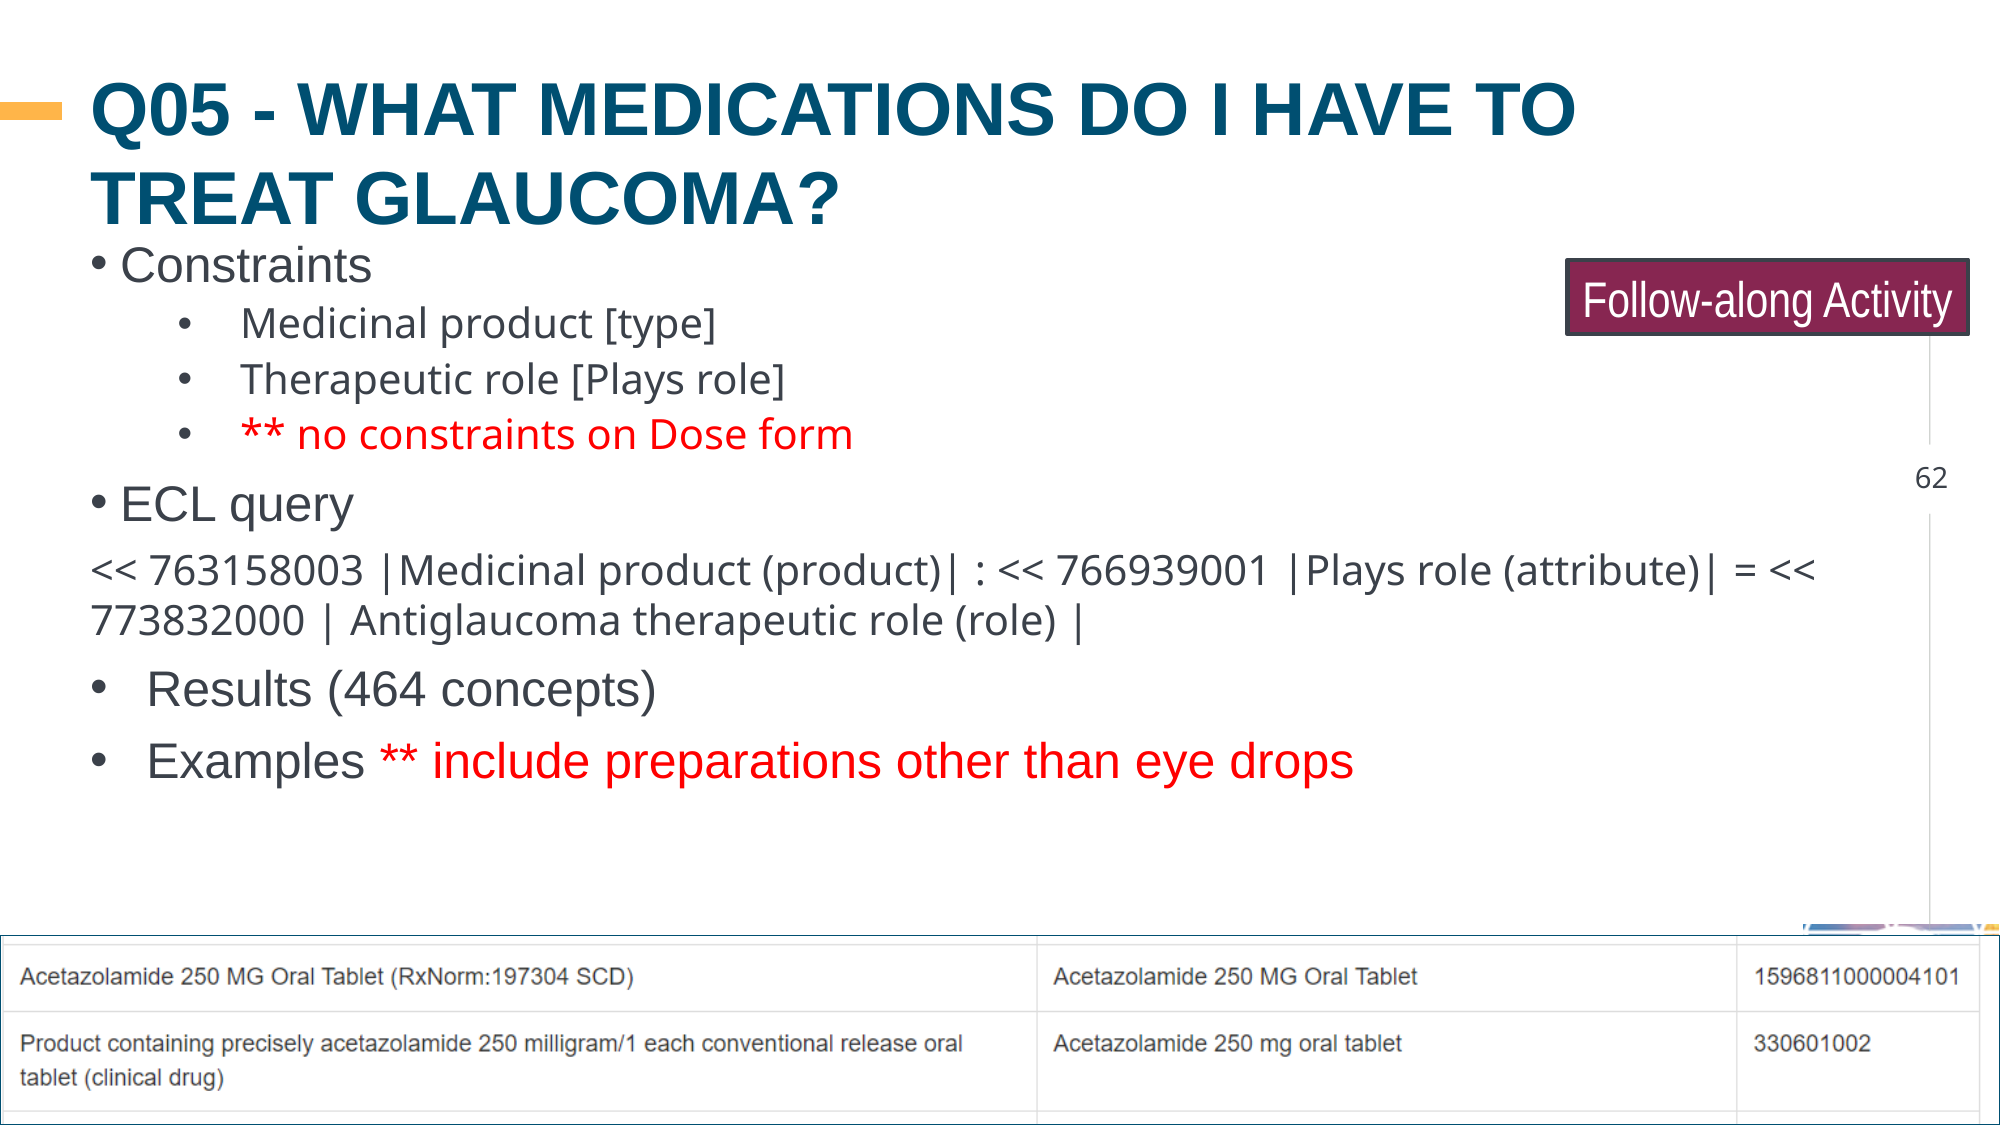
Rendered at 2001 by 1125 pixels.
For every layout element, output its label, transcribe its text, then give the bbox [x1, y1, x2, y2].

text_box Follow-along Activity [1565, 258, 1970, 336]
title Q05 - WHAT MEDICATIONS DO I HAVE TO TREAT GLAUCOMA? [75, 60, 1851, 242]
picture [2, 937, 1998, 1123]
subtitle Constraints Medicinal product [type] Therapeutic role [Plays role] ** no constraints on Dose form ECL query << 763158003 |Medicinal product (product)| : << 766939001 |Plays role (attribute)| = << 773832000 | Antiglaucoma therapeutic role (role) | Results (464 concepts) Examples ** include preparations other than eye drops [75, 242, 1851, 933]
picture [1851, 924, 1999, 934]
